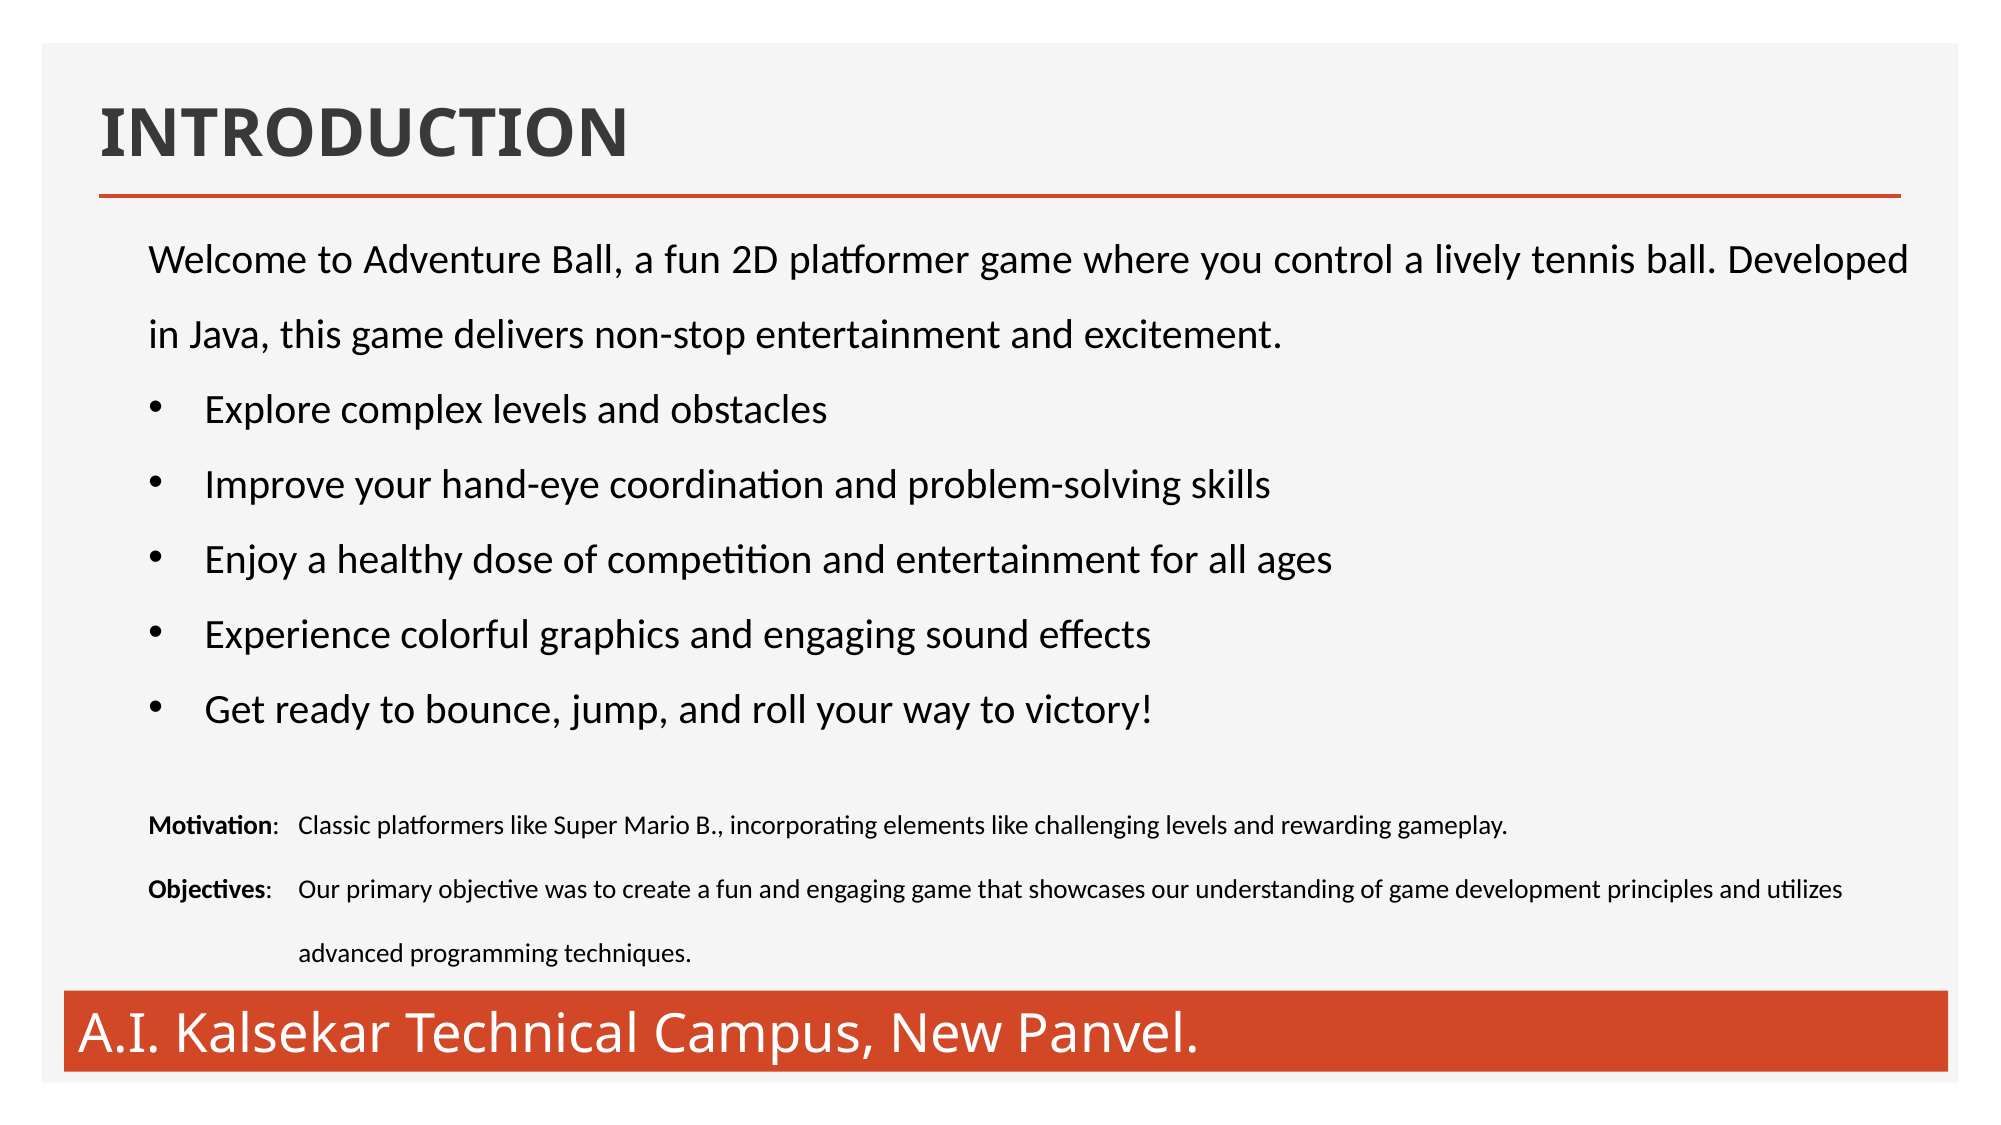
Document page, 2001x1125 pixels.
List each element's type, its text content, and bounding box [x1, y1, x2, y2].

text_box Welcome to Adventure Ball, a fun 2D platformer game where you control a lively tennis ball. Developed in Java, this game delivers non-stop entertainment and excitement. Explore complex levels and obstacles Improve your hand-eye coordination and problem-solving skills Enjoy a healthy dose of competition and entertainment for all ages Experience colorful graphics and engaging sound effects Get ready to bounce, jump, and roll your way to victory! Motivation: Classic platformers like Super Mario B., incorporating elements like challenging levels and rewarding gameplay. Objectives: Our primary objective was to create a fun and engaging game that showcases our understanding of game development principles and utilizes advanced programming techniques. [133, 199, 1926, 1021]
text_box A.I. Kalsekar Technical Campus, New Panvel. [64, 990, 1949, 1072]
title INTRODUCTION [85, 73, 1850, 179]
